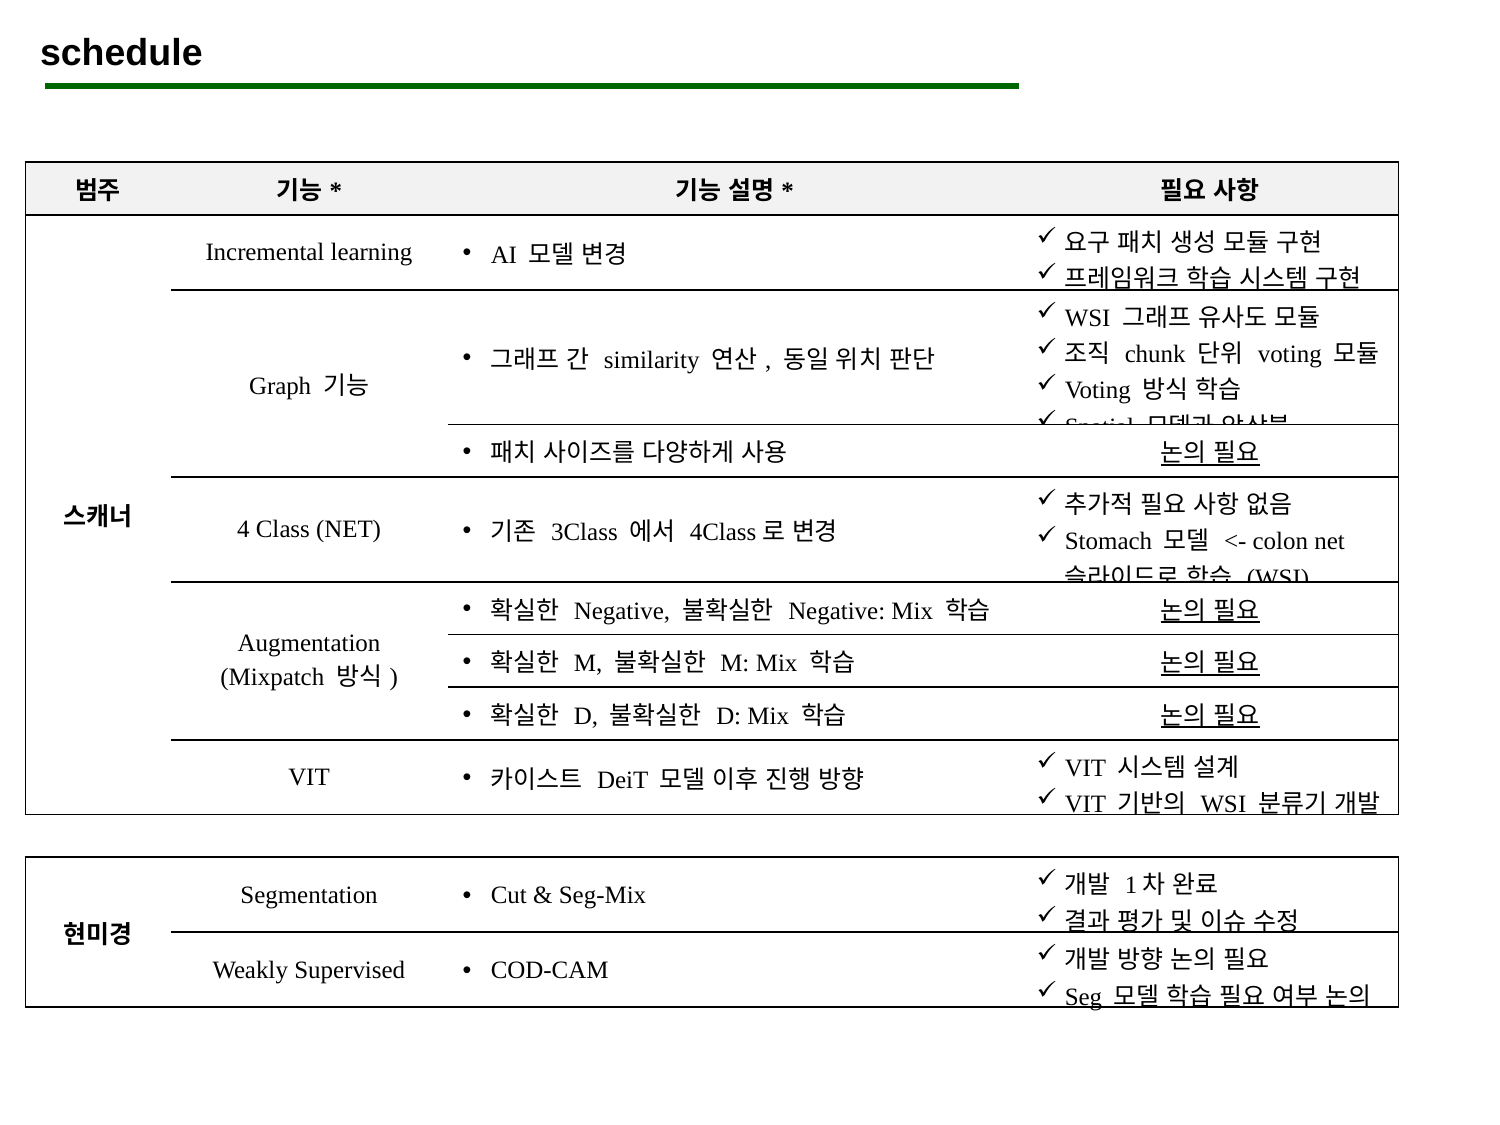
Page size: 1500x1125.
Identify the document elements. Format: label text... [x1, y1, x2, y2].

table_cell 카이스트 DeiT 모델 이후 진행 방향 [448, 741, 1022, 814]
table_cell Graph 기능 [171, 291, 448, 476]
table_cell 논의 필요 [1022, 688, 1398, 739]
table_cell 그래프 간 similarity 연산, 동일 위치 판단 [448, 291, 1022, 424]
table_header 개발 1차 완료 결과 평가 및 이슈 수정 [1022, 858, 1398, 931]
table_header 기능* [171, 163, 448, 214]
table_cell 논의 필요 [1022, 583, 1398, 634]
table_header 범주 [26, 163, 171, 214]
table_cell WSI 그래프 유사도 모듈 조직 chunk 단위 voting 모듈 Voting 방식 학습 Spatial 모델과 앙상블 [1022, 291, 1398, 424]
table_cell 스캐너 [26, 216, 171, 814]
table_header 현미경 [26, 858, 171, 1006]
table_cell AI 모델 변경 [448, 216, 1022, 289]
table_cell 논의 필요 [1022, 635, 1398, 686]
table_cell 확실한 M, 불확실한 M: Mix 학습 [448, 635, 1022, 686]
table_cell VIT 시스템 설계 VIT 기반의 WSI 분류기 개발 [1022, 741, 1398, 814]
table_cell 논의 필요 [1022, 425, 1398, 476]
table_header 기능 설명* [448, 163, 1022, 214]
table_header Segmentation [171, 858, 448, 931]
table_cell 기존 3Class 에서 4Class로 변경 [448, 478, 1022, 581]
table_cell 확실한 Negative, 불확실한 Negative: Mix 학습 [448, 583, 1022, 634]
table_header Cut & Seg-Mix [448, 858, 1022, 931]
table_cell COD-CAM [448, 933, 1022, 1006]
table_cell VIT [171, 741, 448, 814]
table_cell 확실한 D, 불확실한 D: Mix 학습 [448, 688, 1022, 739]
text_box schedule [25, 20, 797, 81]
table_cell Weakly Supervised [171, 933, 448, 1006]
table_cell 요구 패치 생성 모듈 구현 프레임워크 학습 시스템 구현 [1022, 216, 1398, 289]
table_cell 4 Class (NET) [171, 478, 448, 581]
table_header 필요 사항 [1022, 163, 1398, 214]
table_cell 개발 방향 논의 필요 Seg 모델 학습 필요 여부 논의 [1022, 933, 1398, 1006]
table_cell 패치 사이즈를 다양하게 사용 [448, 425, 1022, 476]
table_cell Augmentation (Mixpatch 방식) [171, 583, 448, 739]
table_cell Incremental learning [171, 216, 448, 289]
table_cell 추가적 필요 사항 없음 Stomach 모델 <- colon net슬라이드로 학습 (WSI) [1022, 478, 1398, 581]
